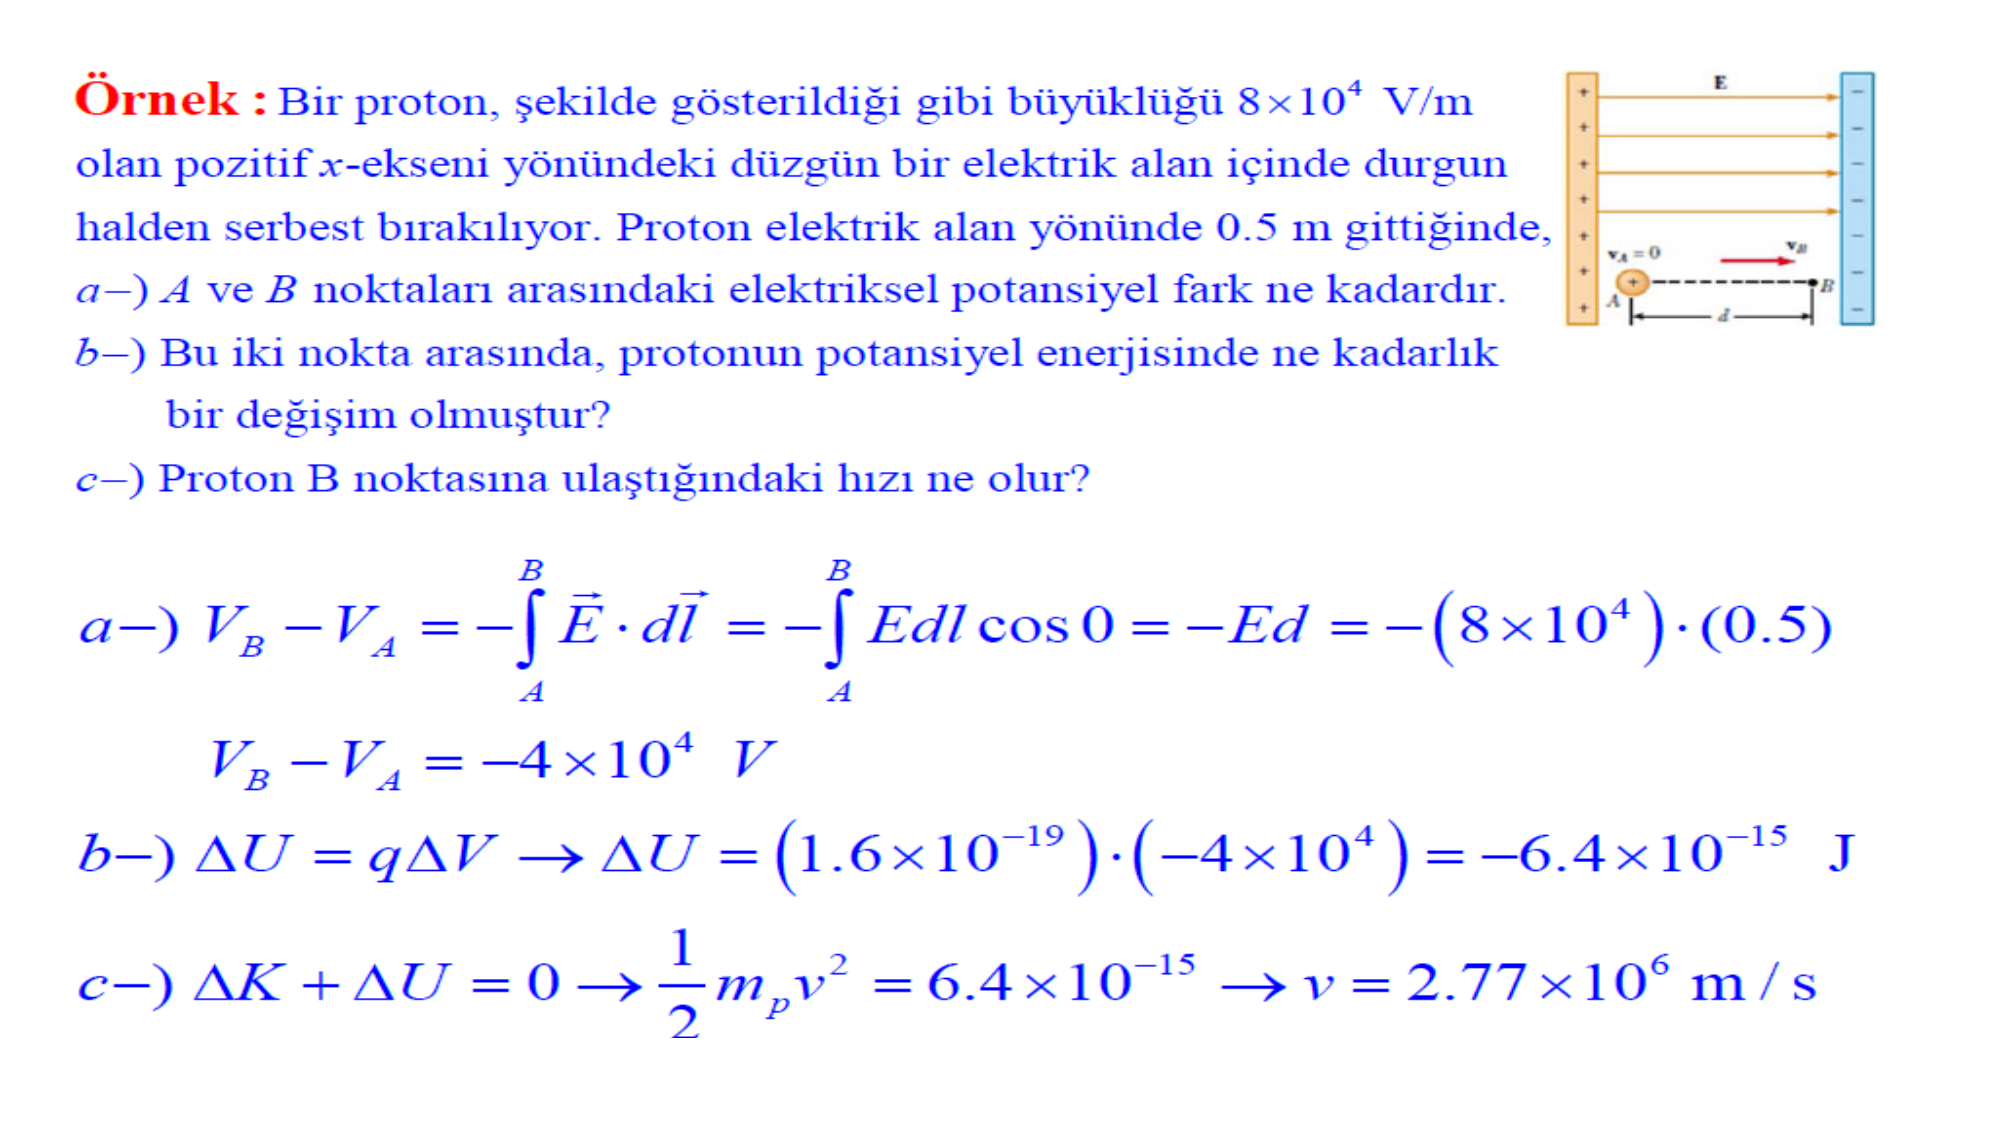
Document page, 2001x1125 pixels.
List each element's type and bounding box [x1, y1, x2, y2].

list [58, 69, 1910, 1038]
